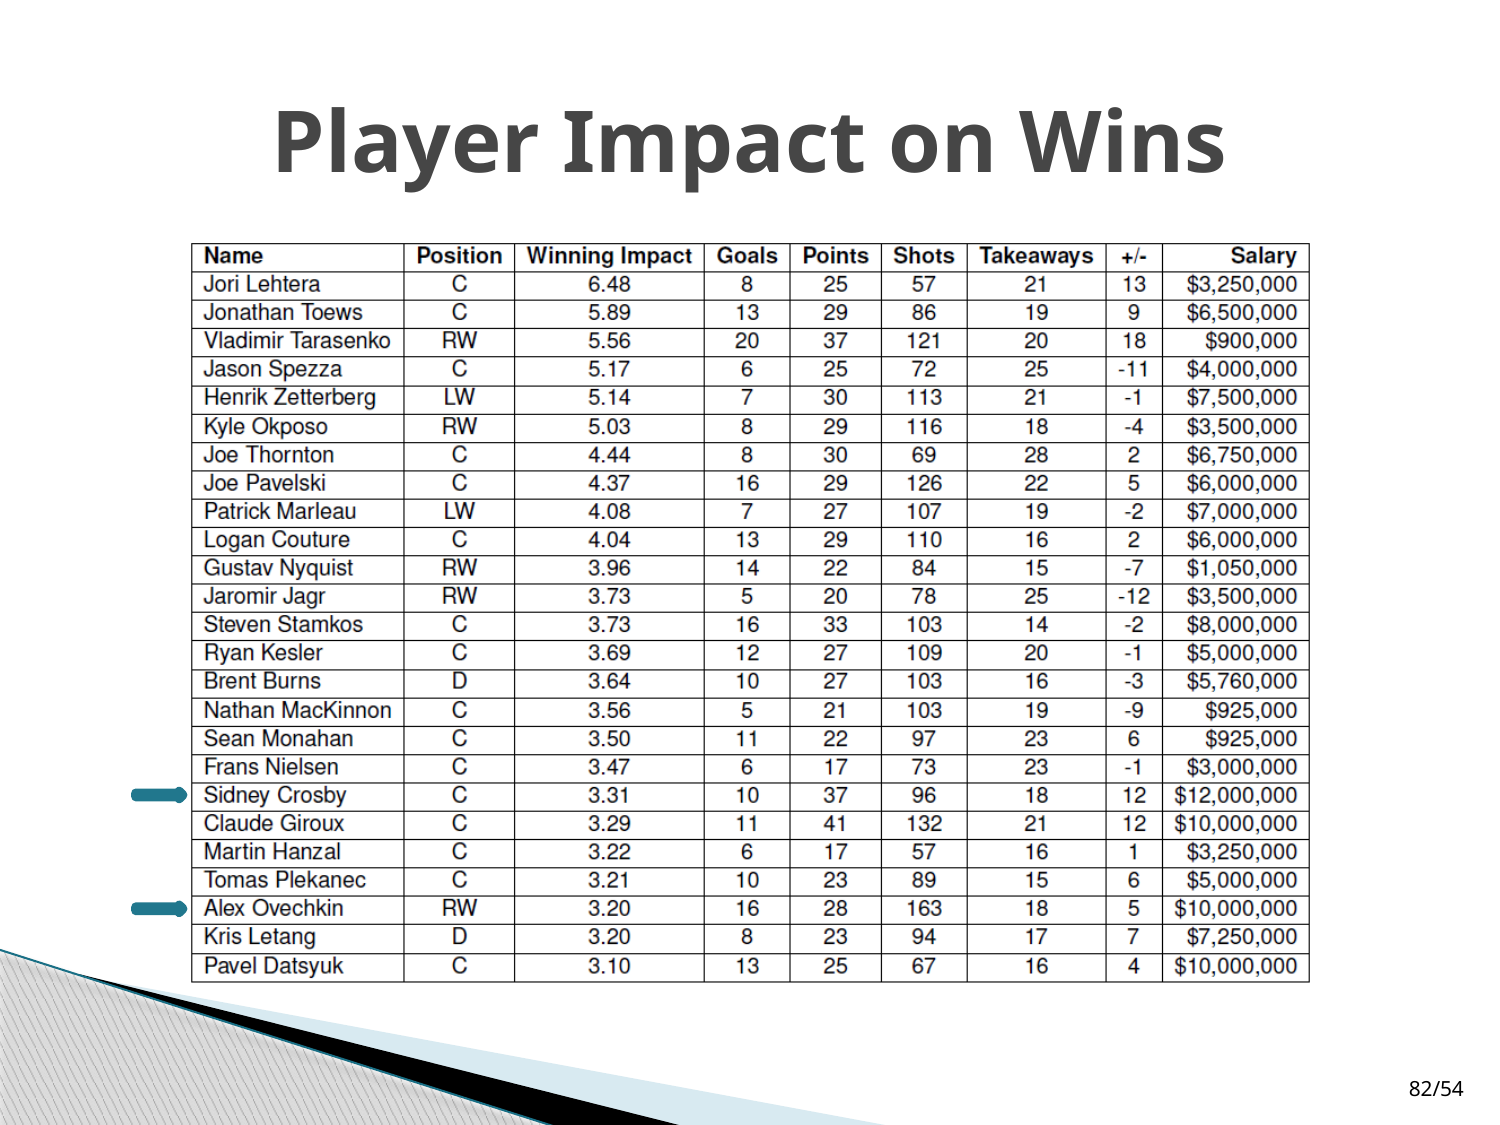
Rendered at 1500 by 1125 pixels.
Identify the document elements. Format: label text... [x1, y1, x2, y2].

text_box [131, 786, 183, 804]
text_box [131, 900, 183, 918]
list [188, 242, 1311, 986]
slide_number 82/54 [1376, 1051, 1479, 1112]
title Player Impact on Wins [75, 45, 1425, 233]
